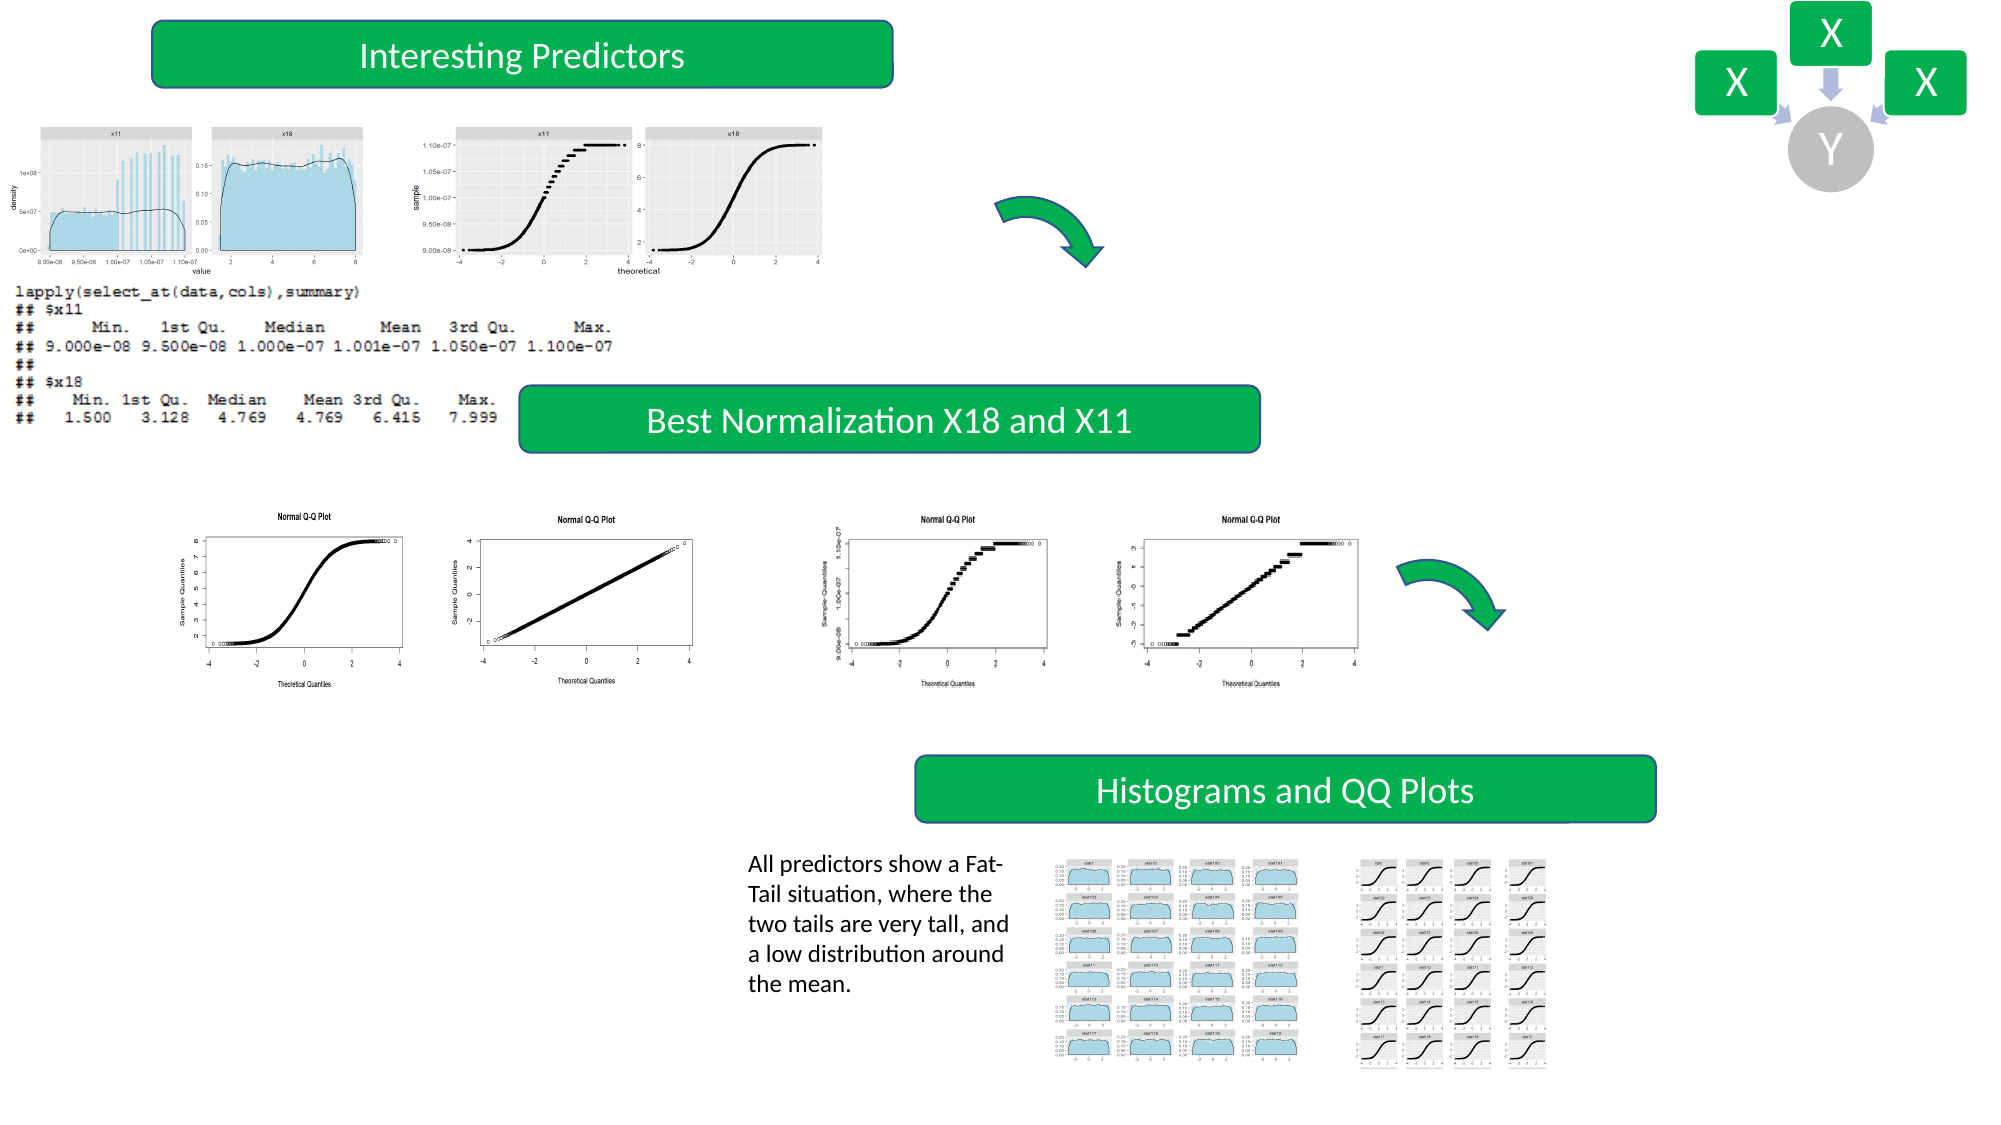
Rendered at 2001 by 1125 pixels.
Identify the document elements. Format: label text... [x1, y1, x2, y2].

text_box [993, 195, 1105, 269]
picture [820, 499, 1373, 700]
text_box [1661, 0, 2000, 194]
text_box Best Normalization X18 and X11 [518, 384, 1262, 454]
text_box Histograms and QQ Plots [914, 754, 1657, 824]
picture [449, 499, 708, 696]
picture [1046, 857, 1301, 1063]
picture [1347, 857, 1548, 1069]
picture [178, 495, 417, 700]
text_box Interesting Predictors [151, 19, 894, 89]
picture [5, 123, 827, 430]
text_box All predictors show a Fat-Tail situation, where the two tails are very tall, and a low distribution around the mean. [733, 840, 1026, 1005]
text_box [1395, 558, 1507, 632]
